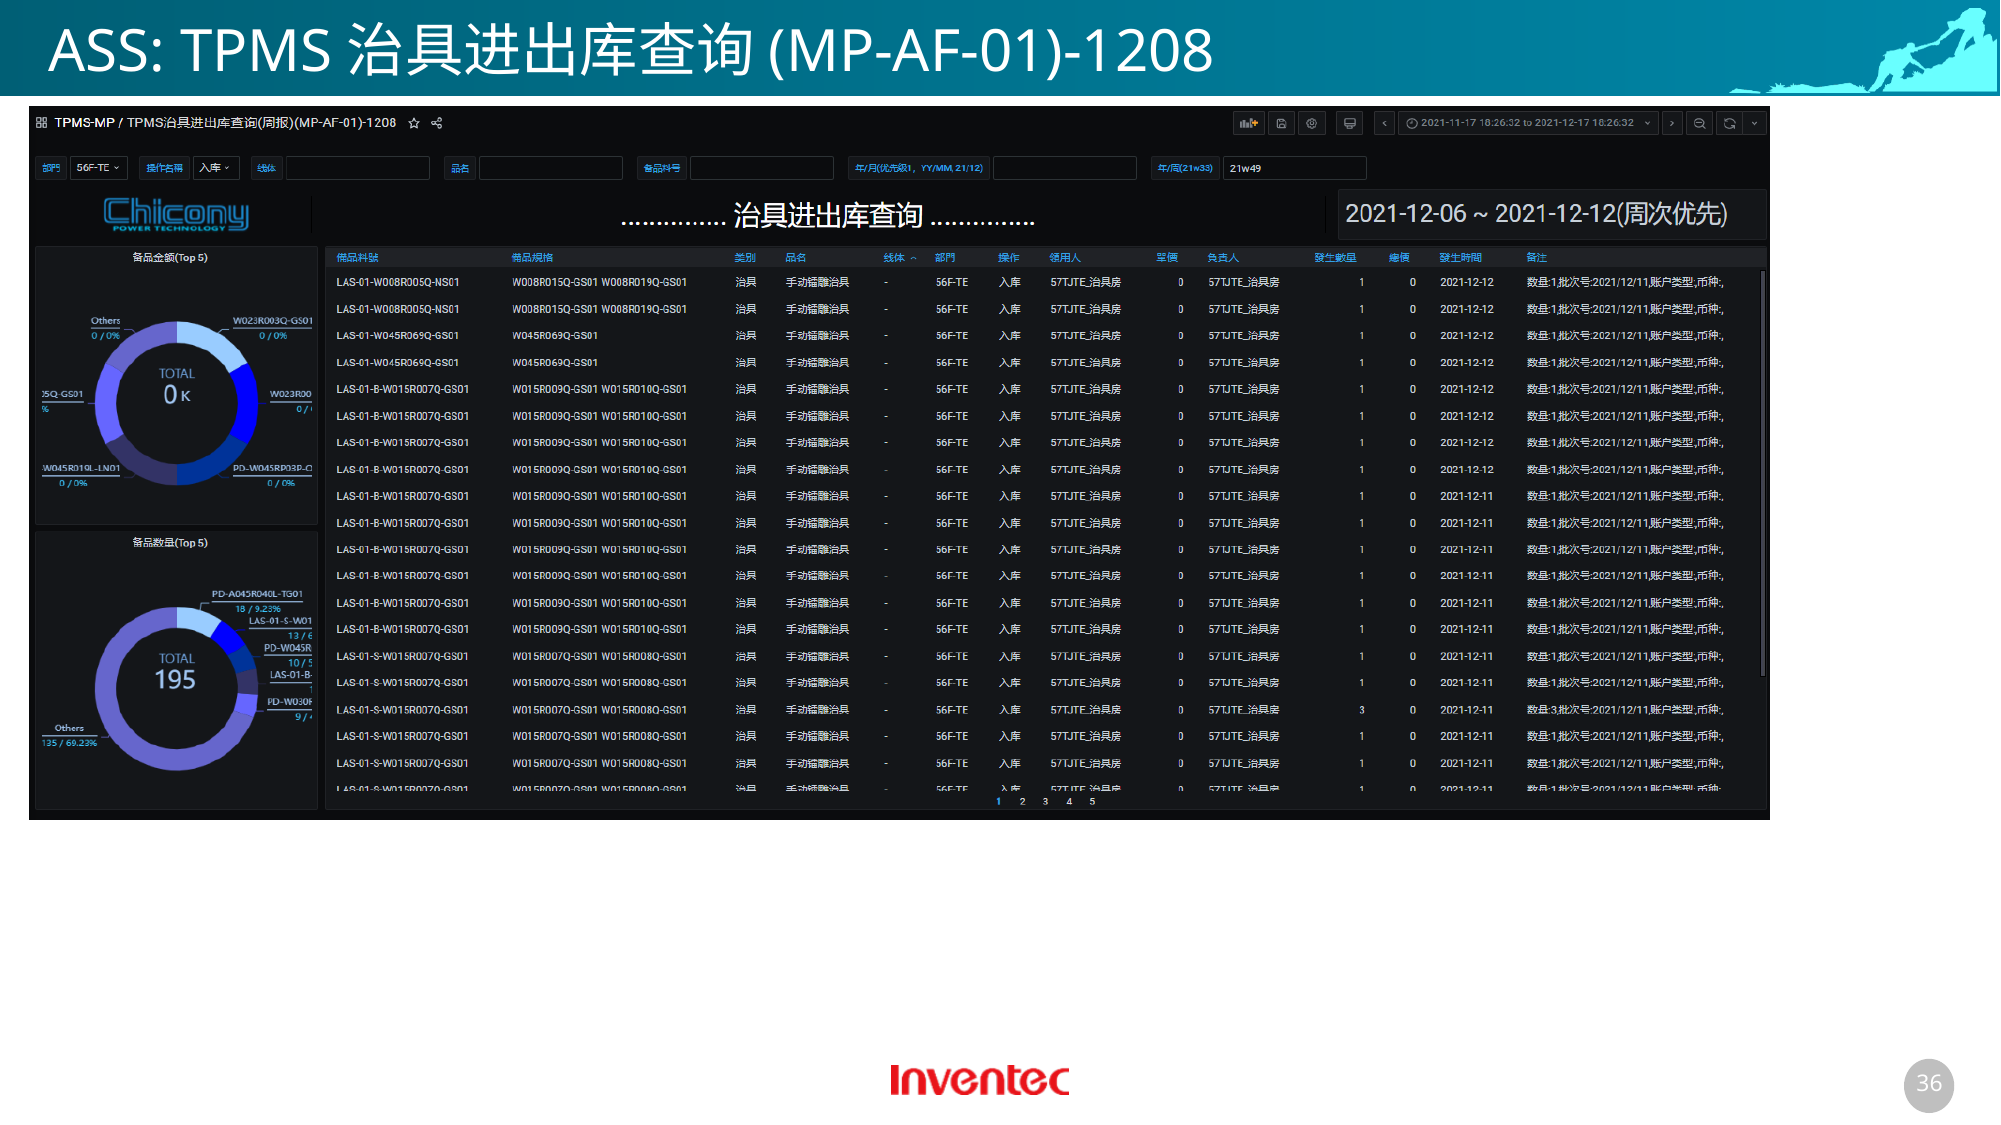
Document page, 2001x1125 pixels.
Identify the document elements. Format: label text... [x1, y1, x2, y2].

picture [891, 1065, 1069, 1095]
title ASS: TPMS治具进出库查询(MP-AF-01)-1208 [33, 13, 1287, 93]
picture [29, 106, 1770, 820]
